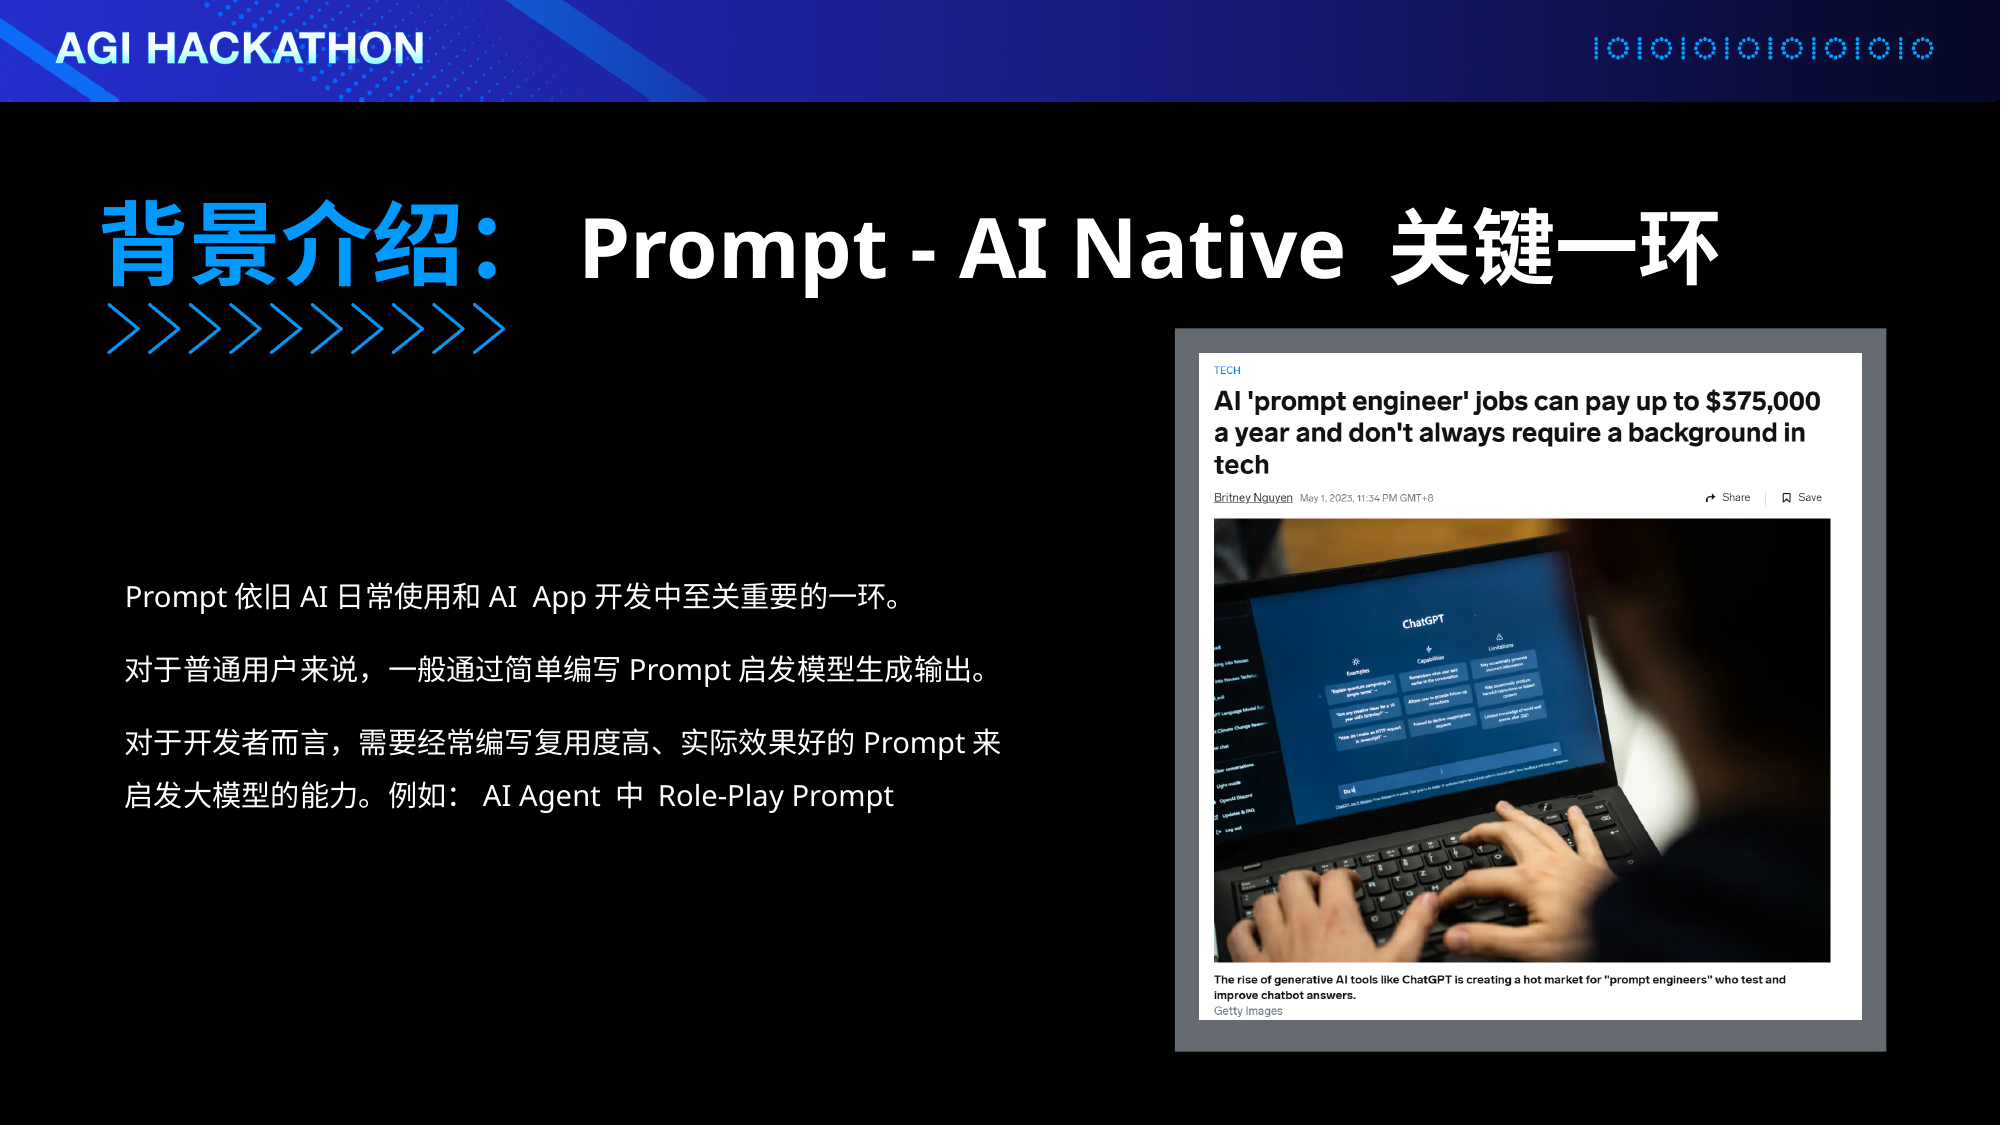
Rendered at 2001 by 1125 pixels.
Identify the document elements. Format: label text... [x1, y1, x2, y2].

picture [0, 0, 2000, 1125]
text_box Prompt依旧AI日常使用和AI App开发中至关重要的一环。 对于普通用户来说，一般通过简单编写Prompt启发模型生成输出。 对于开发者而言，需要经常编写复用度高、实际效果好的Prompt来启发大模型的能力。例如：AI Agent 中 Role-Play Prompt [124, 554, 1067, 818]
text_box 背景介绍：Prompt - AI Native 关键一环 [82, 125, 1852, 281]
text_box [1174, 328, 1887, 1052]
